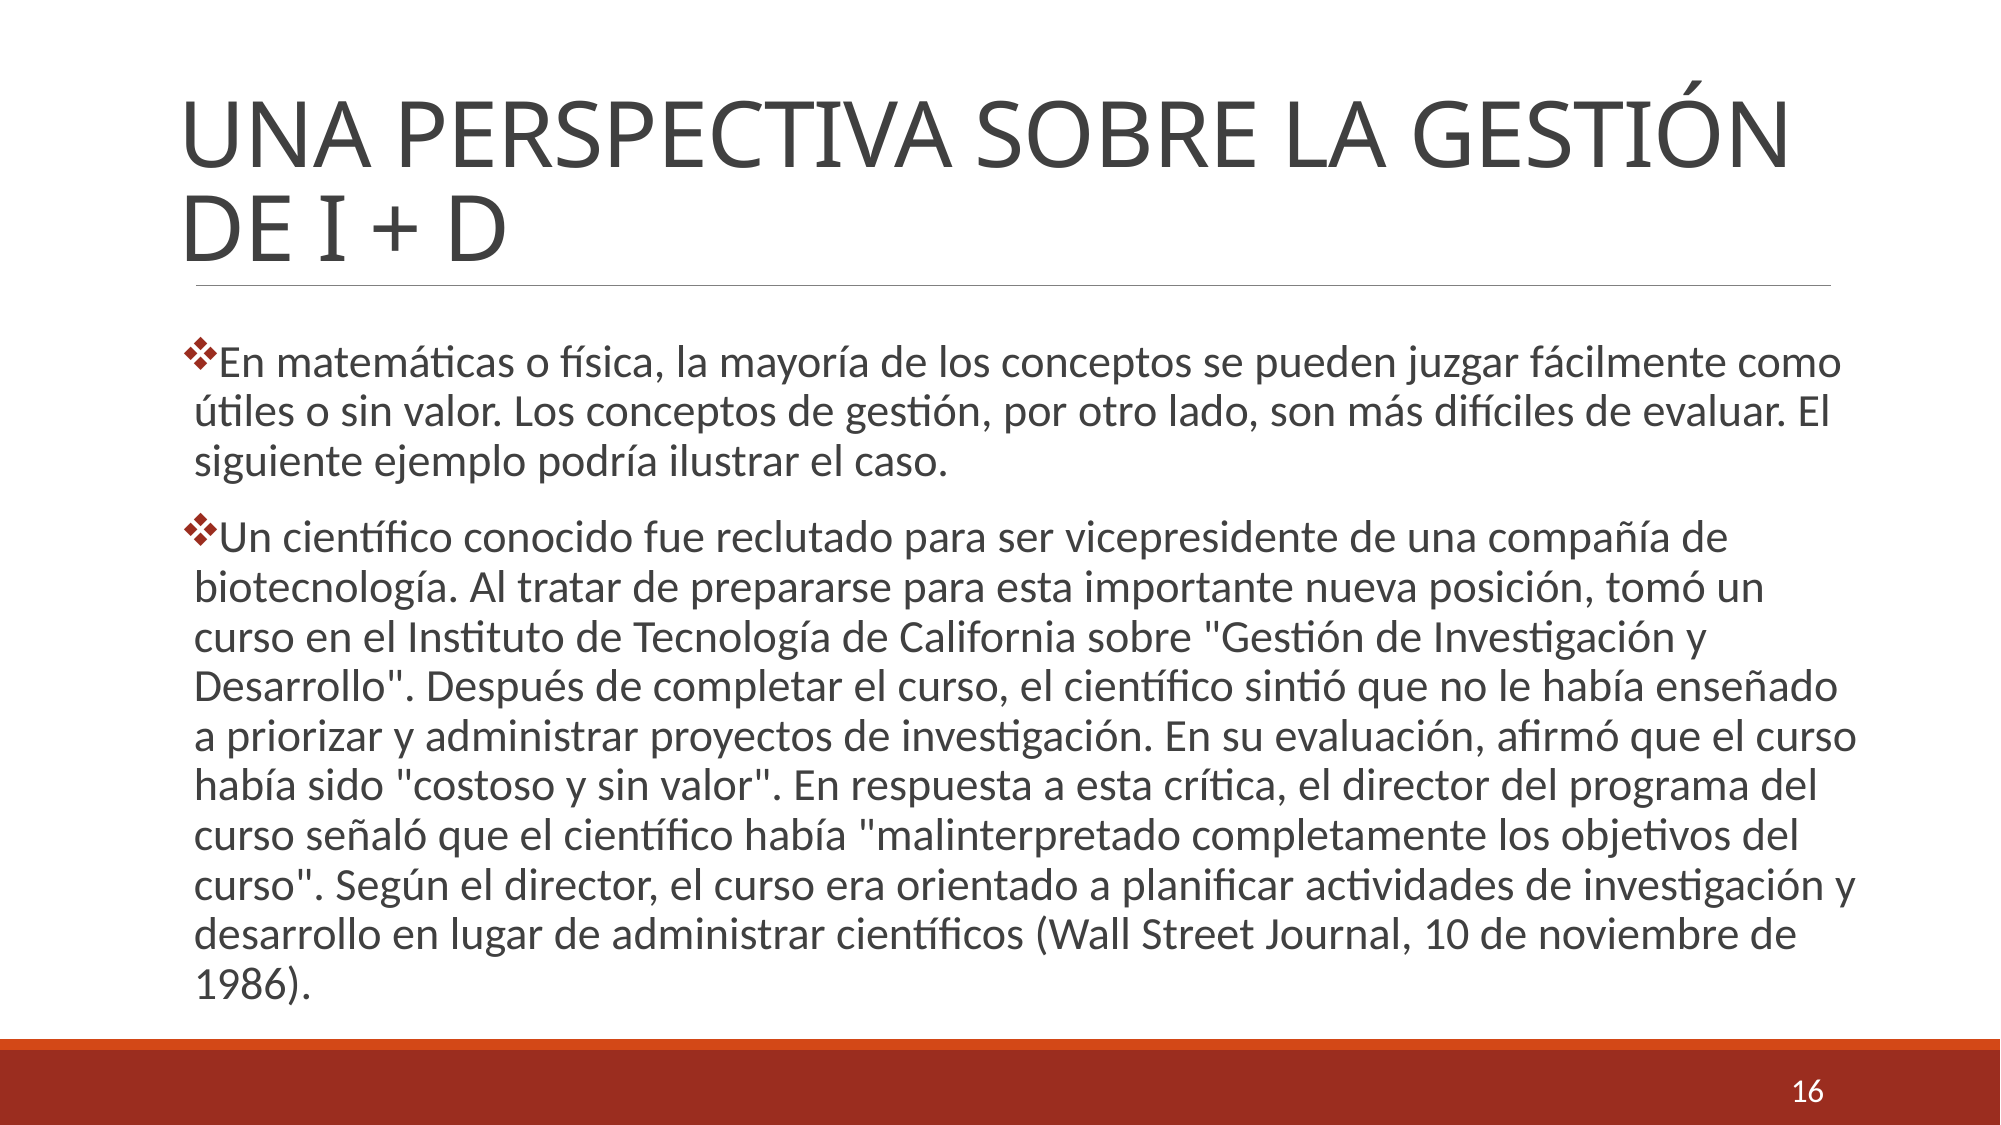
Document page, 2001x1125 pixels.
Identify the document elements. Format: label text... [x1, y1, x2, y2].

slide_number 16 [1624, 1059, 1840, 1120]
title UNA PERSPECTIVA SOBRE LA GESTIÓN DE I + D [163, 49, 1885, 288]
list En matemáticas o física, la mayoría de los conceptos se pueden juzgar fácilmente como útiles o sin valor. Los conceptos de gestión, por otro lado, son más difíciles de evaluar. El siguiente ejemplo podría ilustrar el caso. Un científico conocido fue reclutado para ser vicepresidente de una compañía de biotecnología. Al tratar de prepararse para esta importante nueva posición, tomó un curso en el Instituto de Tecnología de California sobre "Gestión de Investigación y Desarrollo". Después de completar el curso, el científico sintió que no le había enseñado a priorizar y administrar proyectos de investigación. En su evaluación, afirmó que el curso había sido "costoso y sin valor". En respuesta a esta crítica, el director del programa del curso señaló que el científico había "malinterpretado completamente los objetivos del curso". Según el director, el curso era orientado a planificar actividades de investigación y desarrollo en lugar de administrar científicos (Wall Street Journal, 10 de noviembre de 1986). [180, 329, 1869, 1018]
